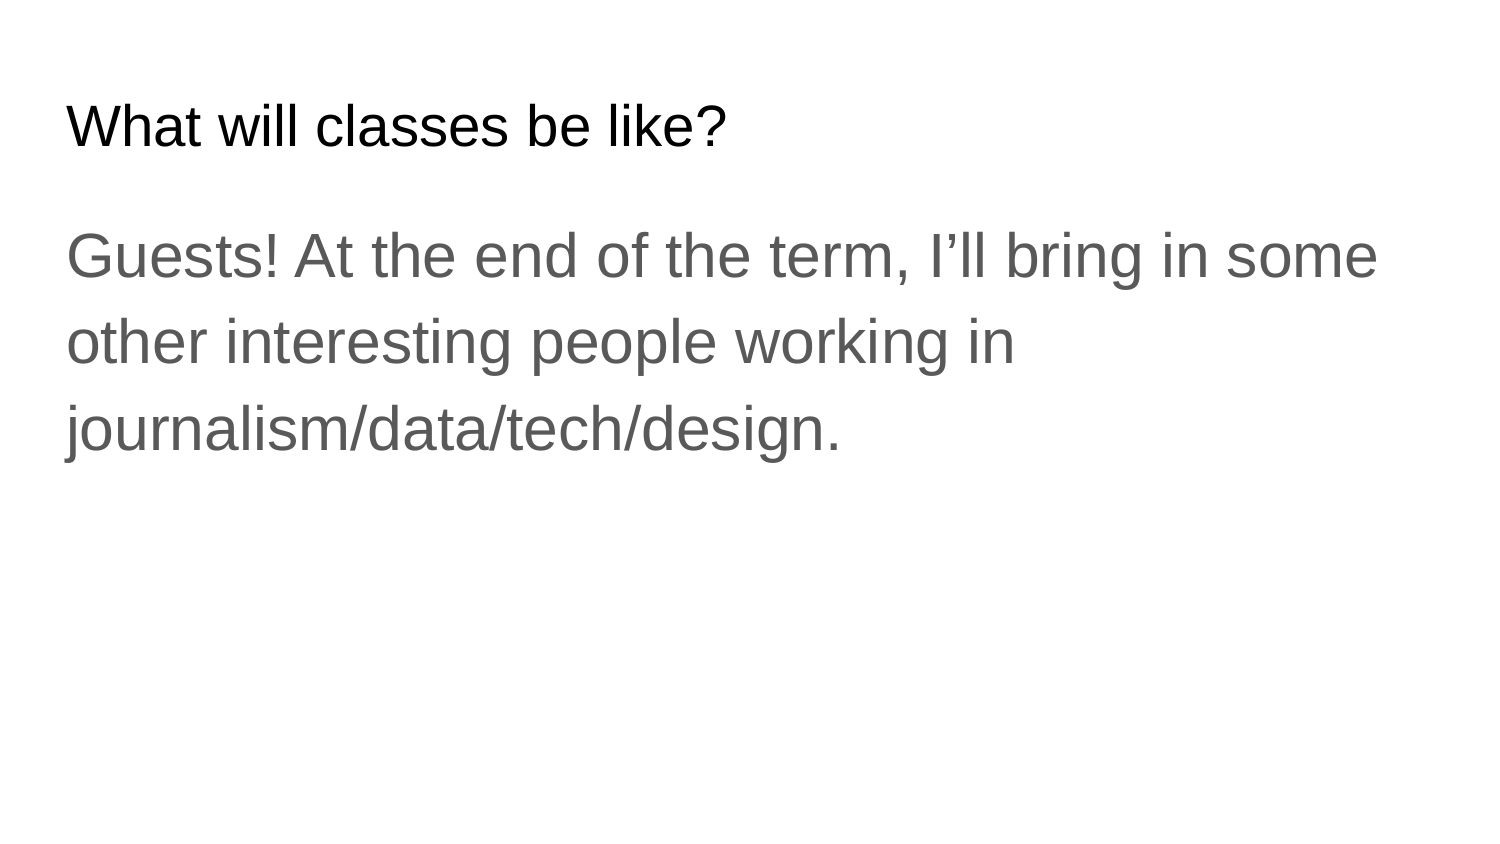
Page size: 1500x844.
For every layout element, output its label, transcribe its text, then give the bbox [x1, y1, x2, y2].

list Guests! At the end of the term, I’ll bring in some other interesting people working in journalism/data/tech/design. [51, 189, 1449, 750]
title What will classes be like? [51, 72, 1449, 167]
